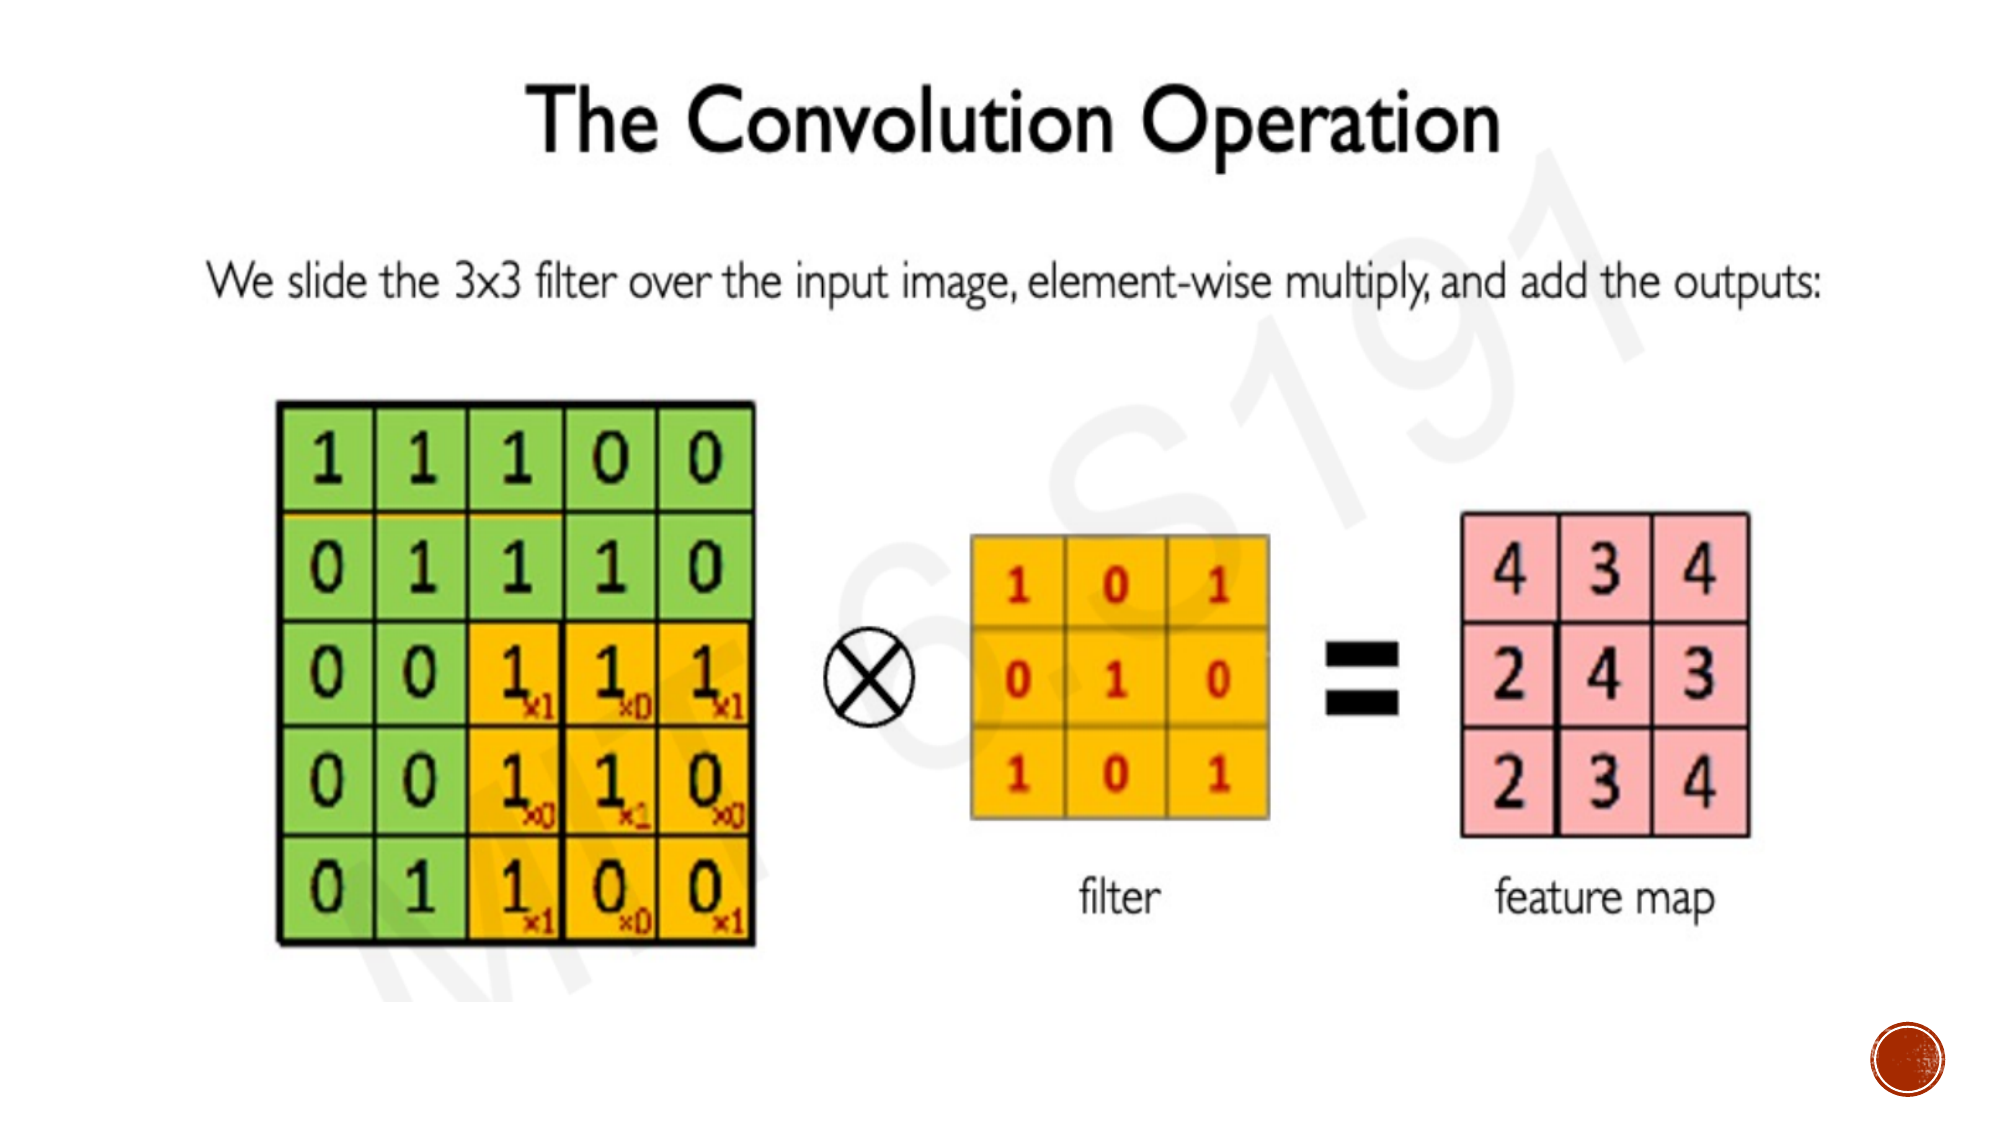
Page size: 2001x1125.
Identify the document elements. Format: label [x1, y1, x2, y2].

list [147, 49, 1845, 998]
